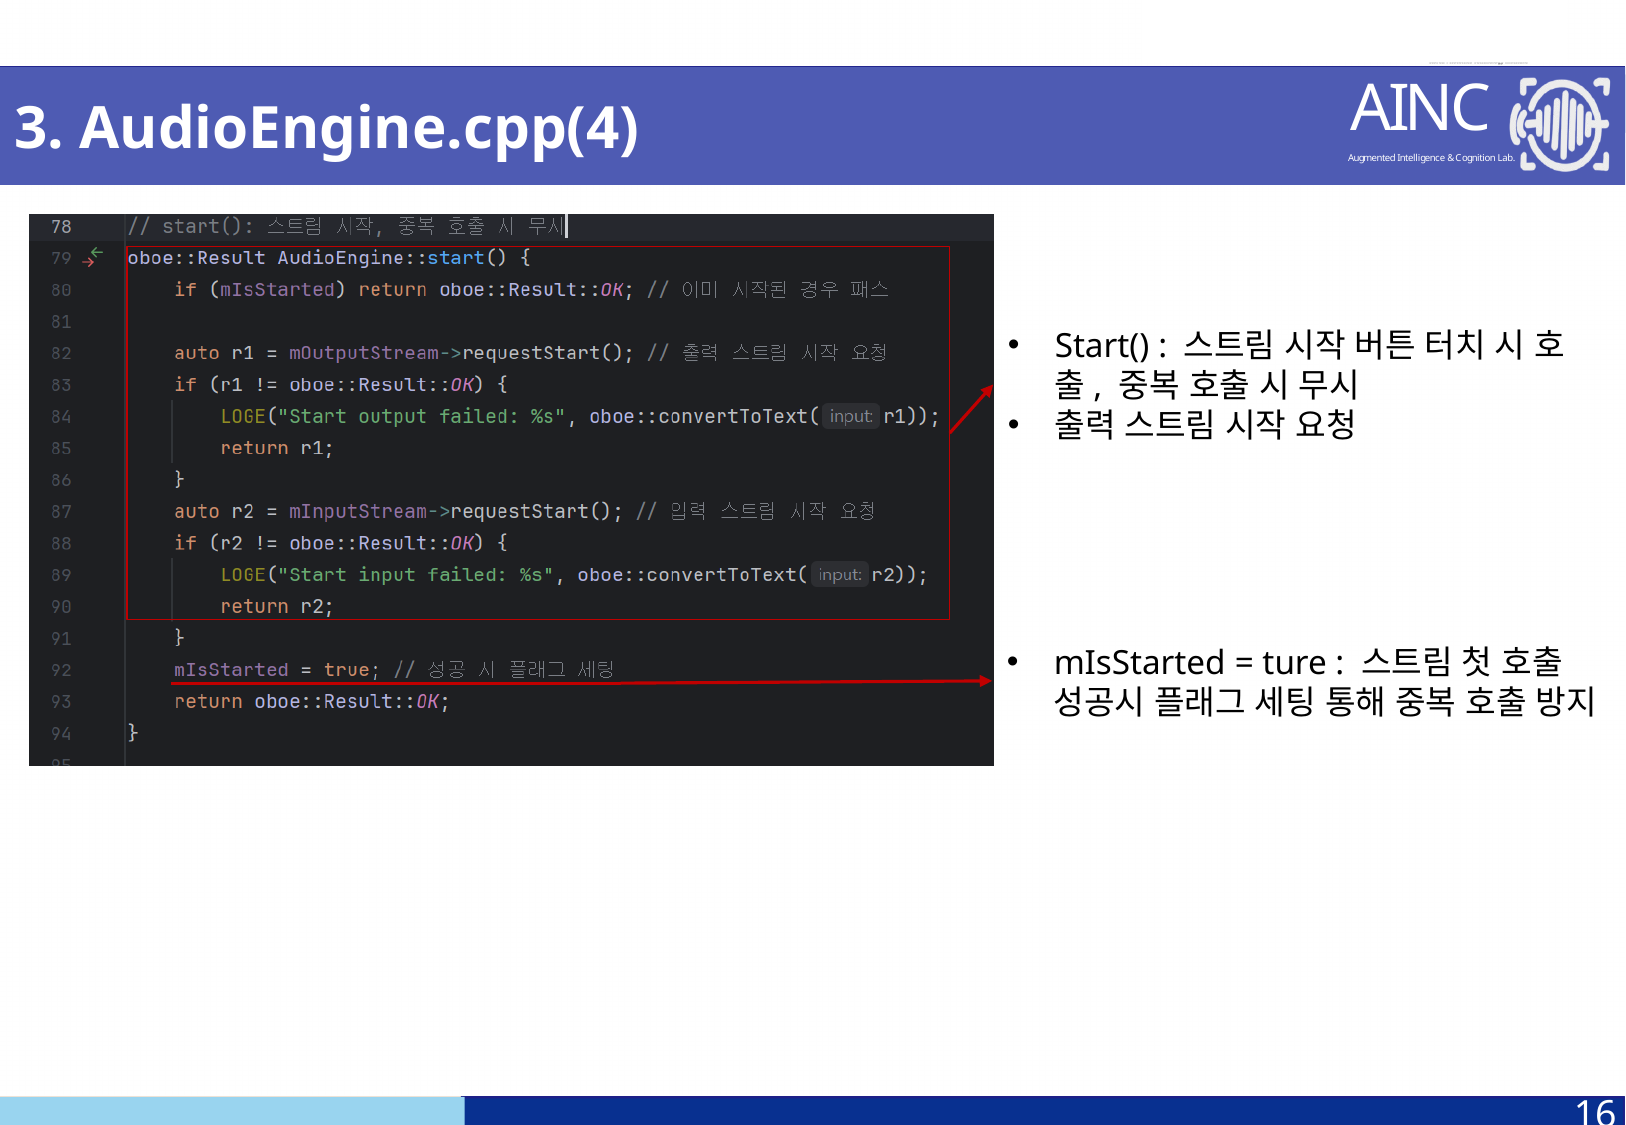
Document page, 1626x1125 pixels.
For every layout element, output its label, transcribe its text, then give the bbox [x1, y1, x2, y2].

text_box mIsStarted = ture : 스트림 첫 호출 성공시 플래그 세팅 통해 중복 호출 방지 [994, 633, 1624, 729]
picture [0, 0, 1626, 66]
slide_number 16 [1265, 1082, 1625, 1125]
picture [0, 185, 1626, 1125]
text_box 3. AudioEngine.cpp(4) [0, 82, 1239, 168]
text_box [29, 213, 994, 767]
text_box Start() : 스트림 시작 버튼 터치 시 호출, 중복 호출 시 무시 출력 스트림 시작 요청 [994, 316, 1625, 452]
